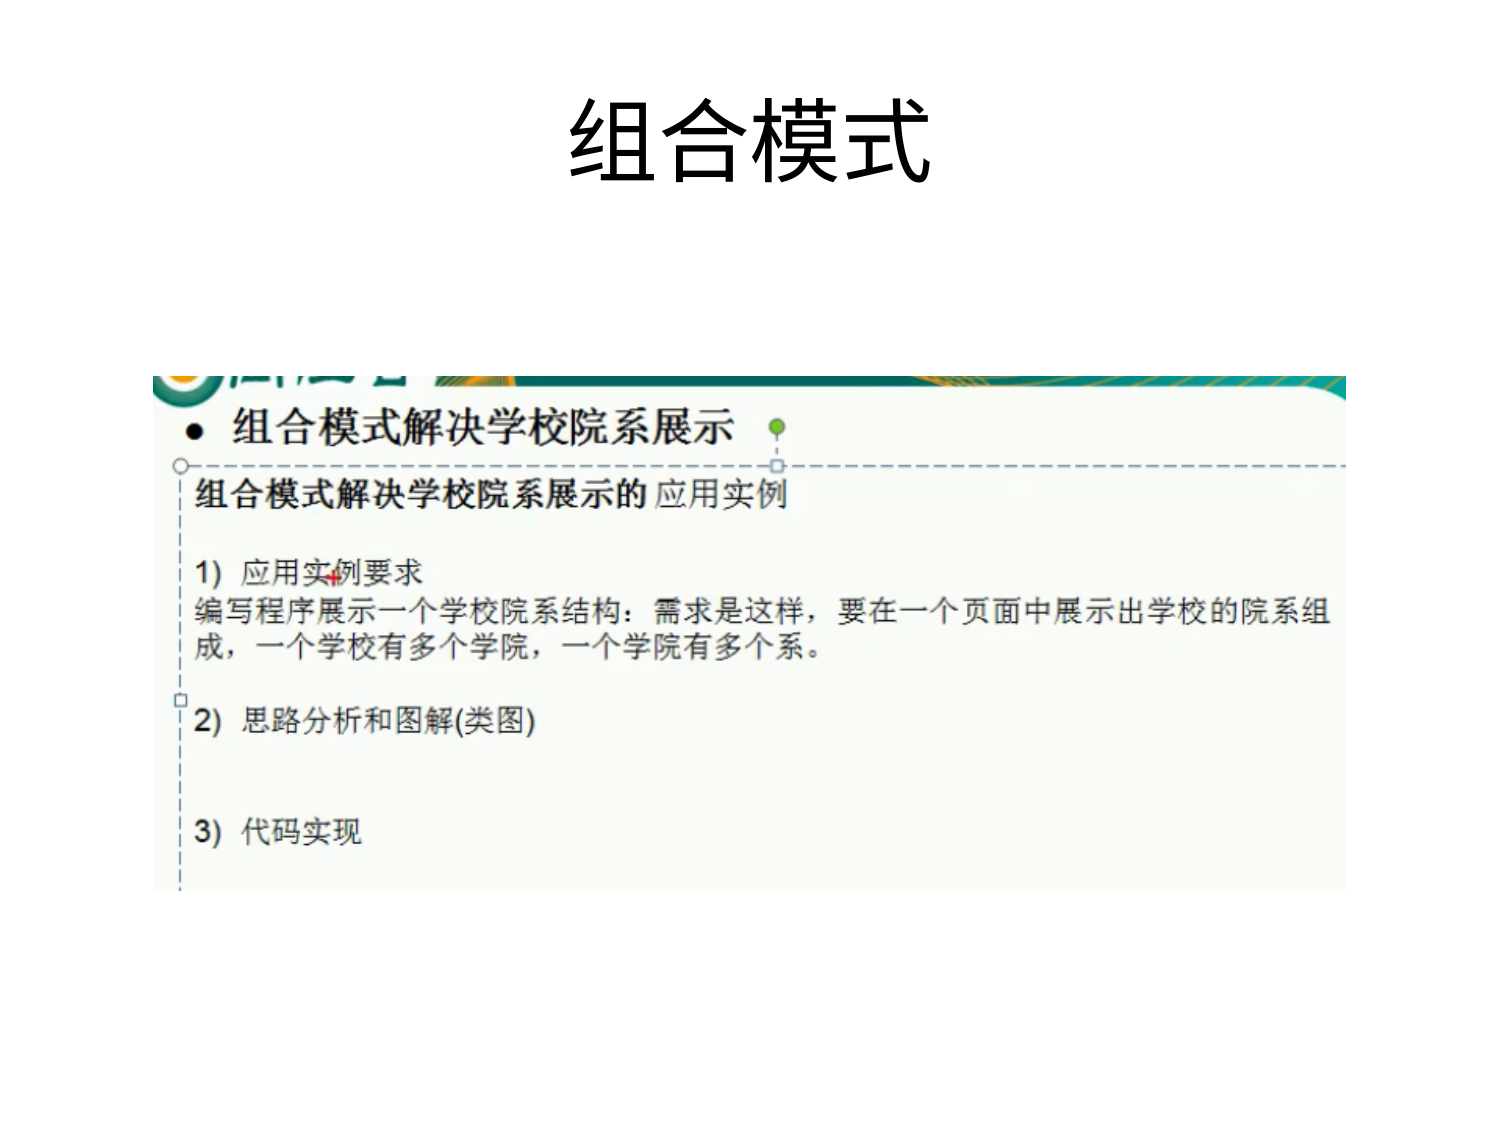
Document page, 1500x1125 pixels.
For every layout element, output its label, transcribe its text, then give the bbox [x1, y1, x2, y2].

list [153, 376, 1347, 891]
title 组合模式 [75, 45, 1425, 233]
